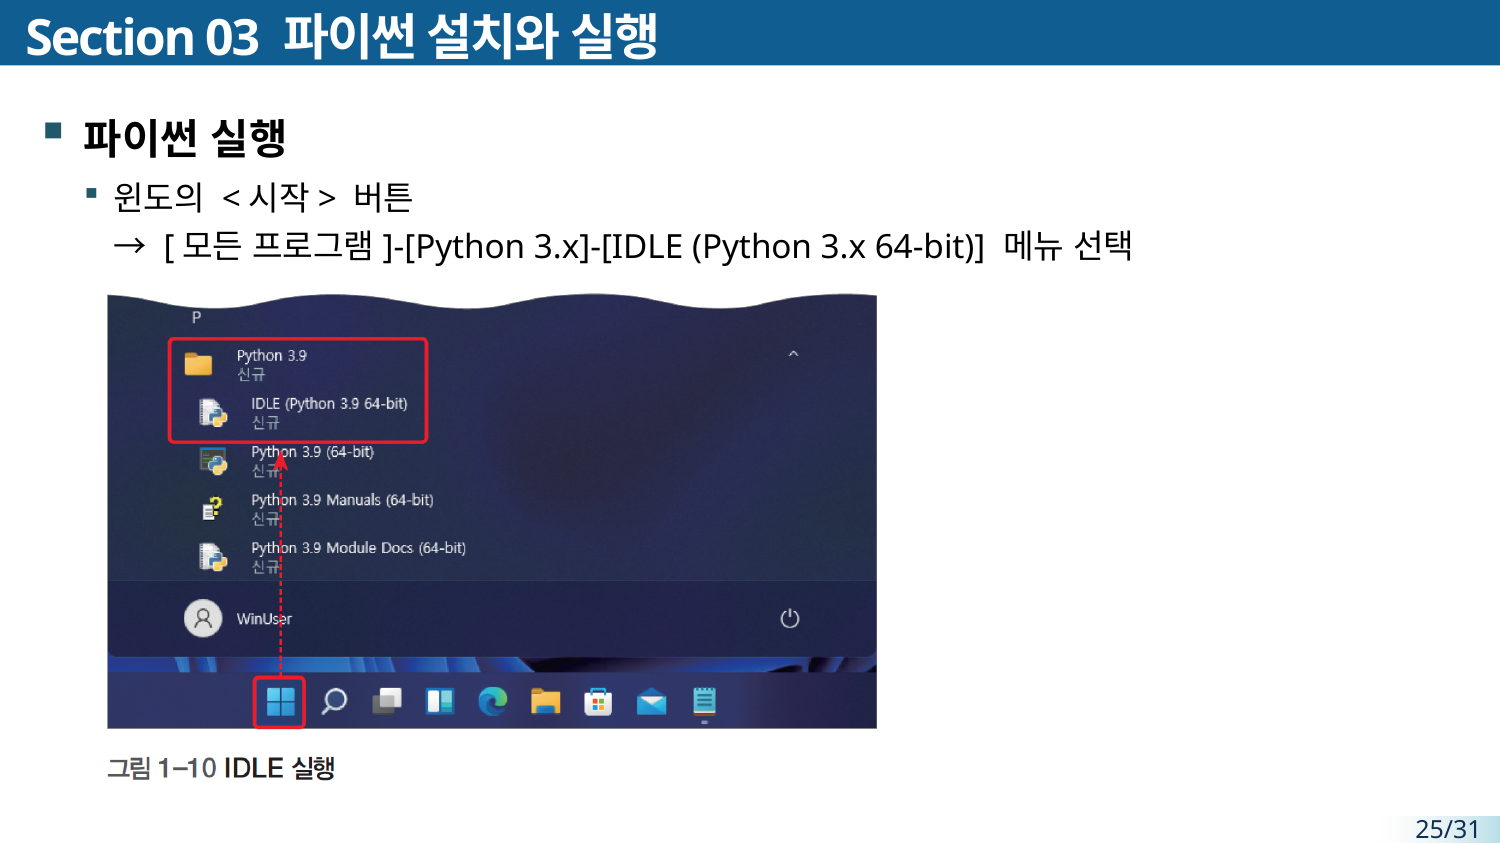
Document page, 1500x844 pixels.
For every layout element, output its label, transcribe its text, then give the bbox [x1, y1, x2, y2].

list 파이썬 실행 윈도의 <시작> 버튼 → [모든 프로그램]-[Python 3.x]-[IDLE (Python 3.x 64-bit)] 메뉴 선택 [10, 95, 1481, 793]
picture [95, 275, 887, 789]
title Section 03 파이썬 설치와 실행 [10, 6, 1288, 65]
